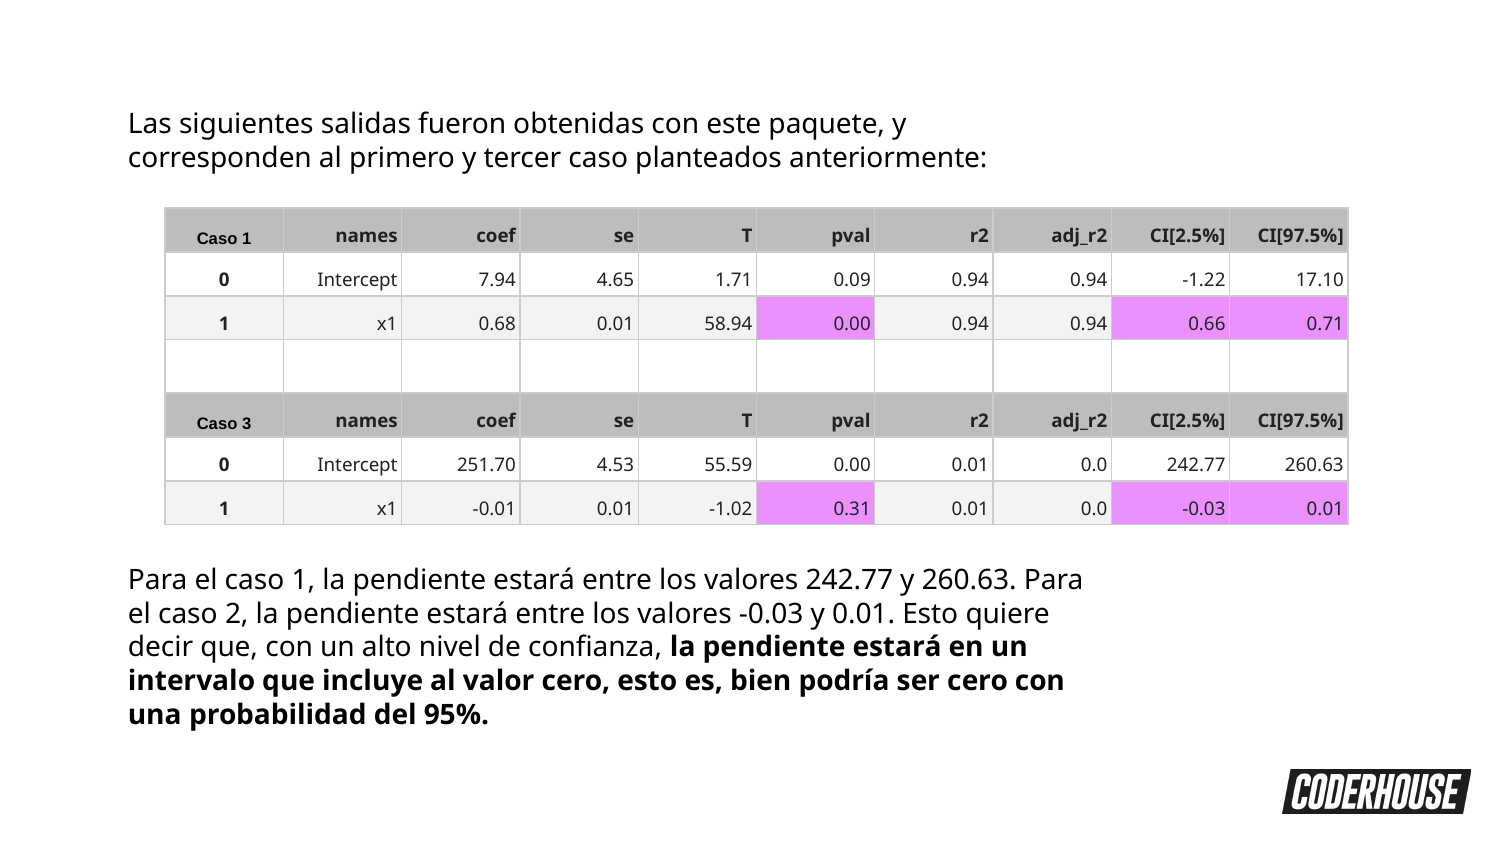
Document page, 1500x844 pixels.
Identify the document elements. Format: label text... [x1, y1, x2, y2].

table_cell 0.68 [402, 297, 519, 339]
table_header names [284, 209, 401, 251]
table_cell 260.63 [1230, 438, 1347, 480]
table_cell 55.59 [639, 438, 756, 480]
table_cell 0.71 [1230, 297, 1347, 339]
table_cell 0.00 [757, 438, 874, 480]
table_header adj_r2 [994, 209, 1111, 251]
table_cell 0.01 [521, 482, 638, 524]
table_cell [521, 340, 638, 392]
table_cell 0.0 [994, 438, 1111, 480]
table_header CI[2.5%] [1112, 209, 1229, 251]
table_cell -0.01 [402, 482, 519, 524]
table_cell adj_r2 [994, 394, 1111, 436]
table_cell T [639, 394, 756, 436]
table_cell 0.94 [994, 253, 1111, 295]
table_cell 0.01 [1230, 482, 1347, 524]
table_cell 251.70 [402, 438, 519, 480]
table_cell 0.01 [521, 297, 638, 339]
table_cell 1.71 [639, 253, 756, 295]
table_cell 0.0 [994, 482, 1111, 524]
table_cell 0.66 [1112, 297, 1229, 339]
text_box Para el caso 1, la pendiente estará entre los valores 242.77 y 260.63. Para el caso 2, la pendiente estará entre los valores -0.03 y 0.01. Esto quiere decir que, con un alto nivel de confianza, la pendiente estará en un intervalo que incluye al valor cero, esto es, bien podría ser cero con una probabilidad del 95%. [112, 546, 1112, 844]
table_cell [757, 340, 874, 392]
table_cell 242.77 [1112, 438, 1229, 480]
table_cell 0.09 [757, 253, 874, 295]
picture [1281, 769, 1471, 814]
table_cell 0.31 [757, 482, 874, 524]
table_cell Intercept [284, 438, 401, 480]
table_cell CI[2.5%] [1112, 394, 1229, 436]
table_header T [639, 209, 756, 251]
table_cell 58.94 [639, 297, 756, 339]
table_cell 4.53 [521, 438, 638, 480]
table_cell -1.02 [639, 482, 756, 524]
text_box Las siguientes salidas fueron obtenidas con este paquete, y corresponden al primero y tercer caso planteados anteriormente: [112, 90, 1112, 297]
table_cell 17.10 [1230, 253, 1347, 295]
table_cell 7.94 [402, 253, 519, 295]
table_cell [994, 340, 1111, 392]
table_cell coef [402, 394, 519, 436]
table_cell r2 [875, 394, 992, 436]
table_header CI[97.5%] [1230, 209, 1347, 251]
table_cell [875, 340, 992, 392]
table_cell [639, 340, 756, 392]
table_cell 1 [166, 297, 283, 339]
table_header se [521, 209, 638, 251]
table_cell -1.22 [1112, 253, 1229, 295]
table_cell CI[97.5%] [1230, 394, 1347, 436]
table_cell 0.94 [875, 297, 992, 339]
table_cell 0.94 [994, 297, 1111, 339]
table_cell 0.01 [875, 482, 992, 524]
table_cell names [284, 394, 401, 436]
table_cell [166, 340, 283, 392]
table_cell 0 [166, 438, 283, 480]
table_cell -0.03 [1112, 482, 1229, 524]
table_header Caso 1 [166, 209, 283, 251]
table_cell 0.01 [875, 438, 992, 480]
table_cell [284, 340, 401, 392]
table_cell [1230, 340, 1347, 392]
table_cell pval [757, 394, 874, 436]
table_cell 0.94 [875, 253, 992, 295]
table_cell [1112, 340, 1229, 392]
table_cell 1 [166, 482, 283, 524]
table_cell x1 [284, 297, 401, 339]
table_header pval [757, 209, 874, 251]
table_cell se [521, 394, 638, 436]
table_cell Caso 3 [166, 394, 283, 436]
table_cell x1 [284, 482, 401, 524]
table_cell 0.00 [757, 297, 874, 339]
table_cell Intercept [284, 253, 401, 295]
table_header coef [402, 209, 519, 251]
table_header r2 [875, 209, 992, 251]
table_cell 4.65 [521, 253, 638, 295]
table_cell [402, 340, 519, 392]
table_cell 0 [166, 253, 283, 295]
